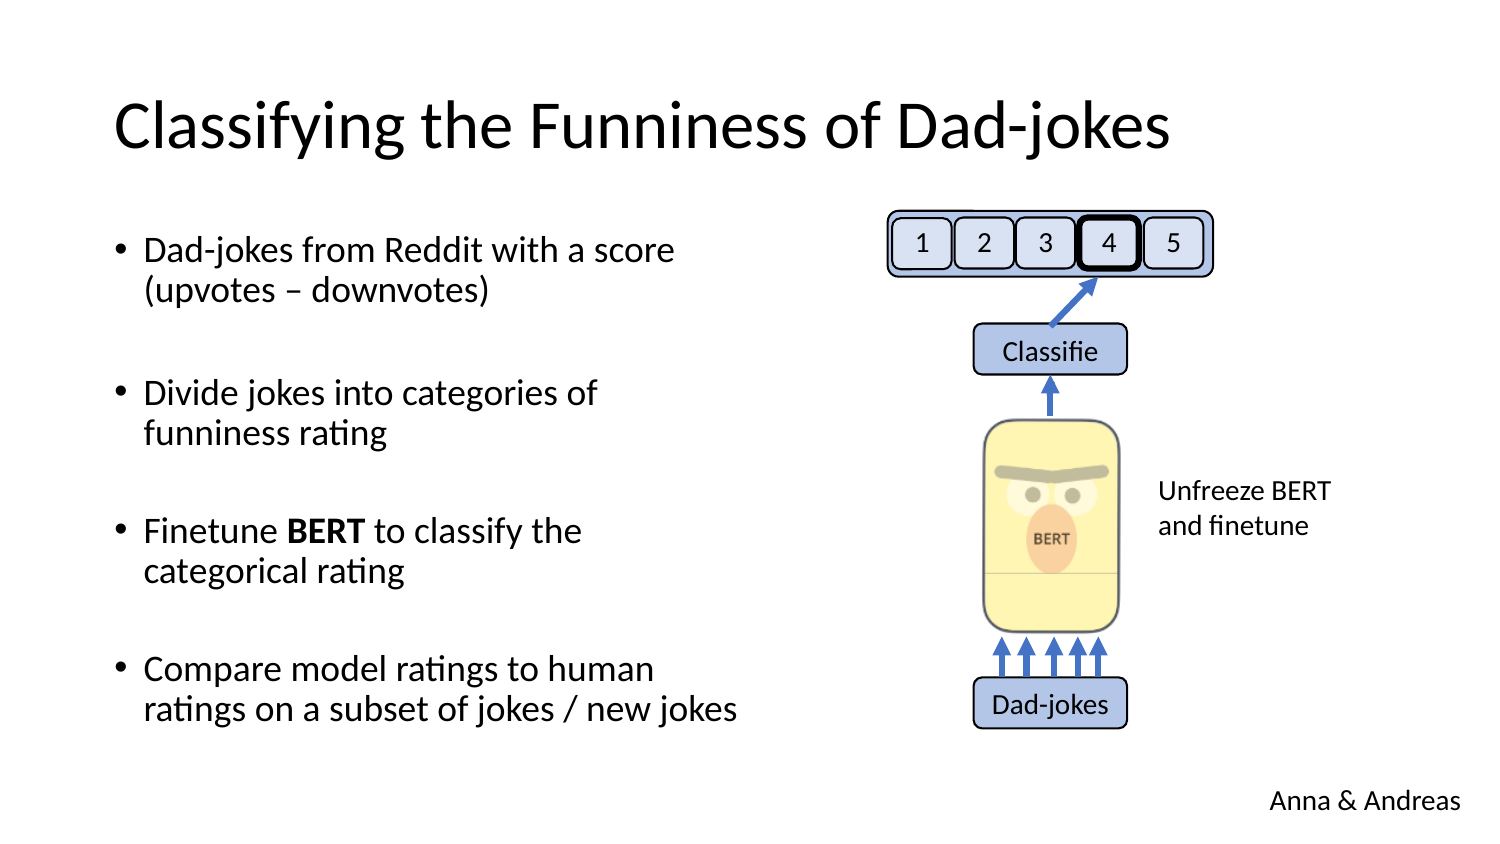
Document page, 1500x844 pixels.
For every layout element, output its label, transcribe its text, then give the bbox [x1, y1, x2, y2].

text_box [1080, 264, 1138, 269]
text_box 3 [1016, 217, 1076, 264]
text_box [955, 264, 1014, 269]
text_box 4 [1079, 217, 1139, 264]
text_box 5 [1144, 217, 1204, 264]
text_box [1144, 264, 1203, 269]
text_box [1050, 276, 1099, 327]
text_box Dad-jokes [973, 680, 1128, 727]
text_box [1016, 264, 1075, 269]
text_box [1103, 323, 1128, 375]
list Dad-jokes from Reddit with a score (upvotes – downvotes) Divide jokes into categories of funniness rating Finetune BERT to classify the categorical rating Compare model ratings to human ratings on a subset of jokes / new jokes [103, 224, 750, 760]
text_box 1 [892, 218, 952, 265]
text_box 2 [955, 217, 1014, 264]
text_box Classifier [987, 326, 1113, 408]
text_box Anna & Andreas [1258, 776, 1473, 823]
text_box Unfreeze BERT and finetune [1146, 465, 1348, 547]
text_box [887, 210, 1214, 277]
picture [973, 415, 1128, 640]
title Classifying the Funniness of Dad-jokes [103, 44, 1397, 208]
text_box [893, 265, 951, 270]
text_box [973, 323, 1044, 375]
